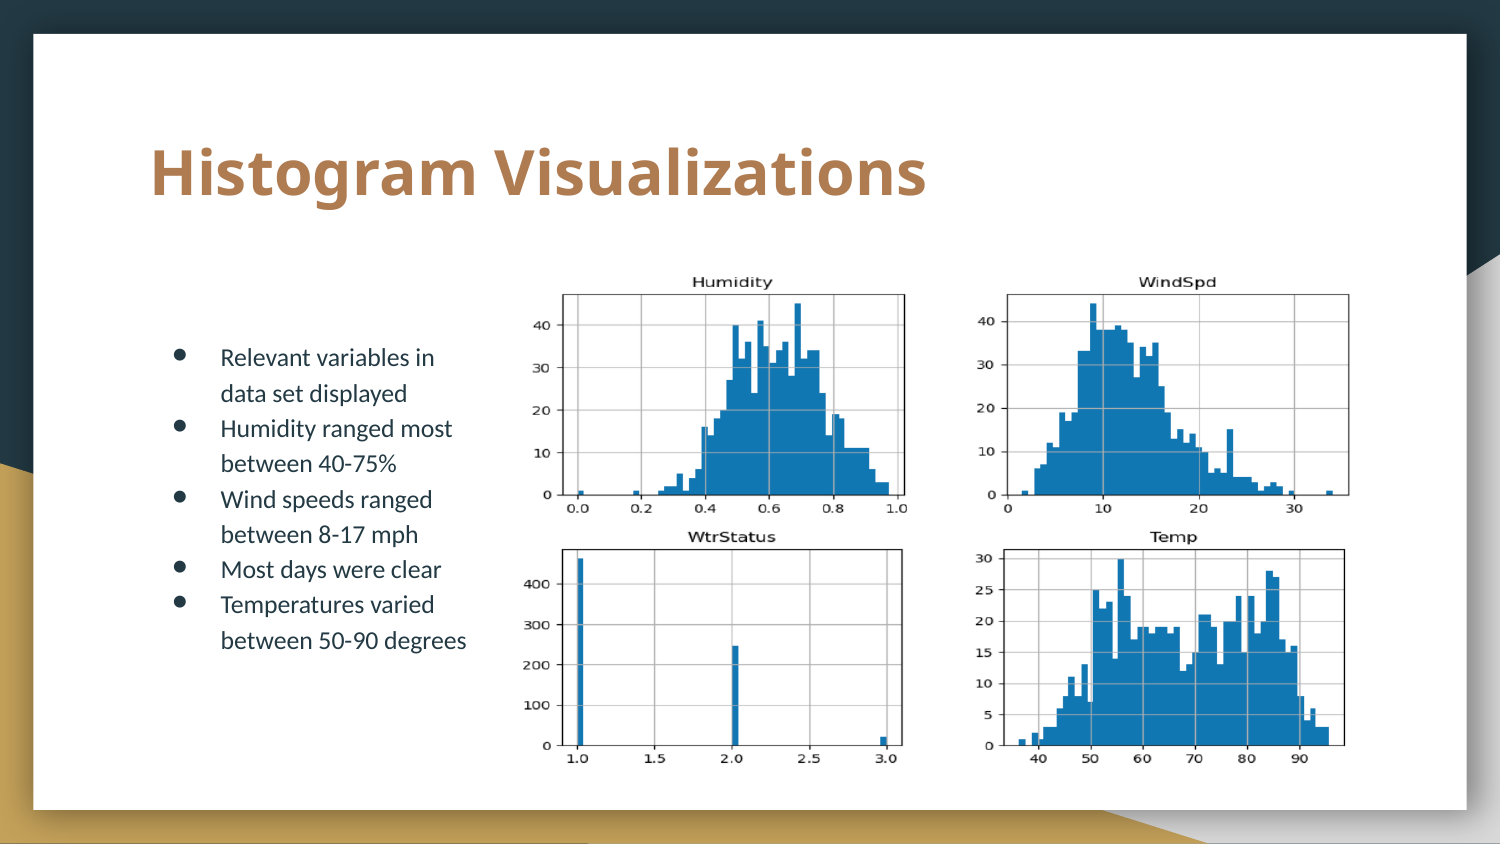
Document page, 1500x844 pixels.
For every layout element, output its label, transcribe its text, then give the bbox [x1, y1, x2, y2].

list Relevant variables in data set displayed Humidity ranged most between 40-75% Wind speeds ranged between 8-17 mph Most days were clear Temperatures varied between 50-90 degrees [134, 321, 483, 729]
picture [509, 261, 1366, 773]
title Histogram Visualizations [134, 118, 1366, 275]
